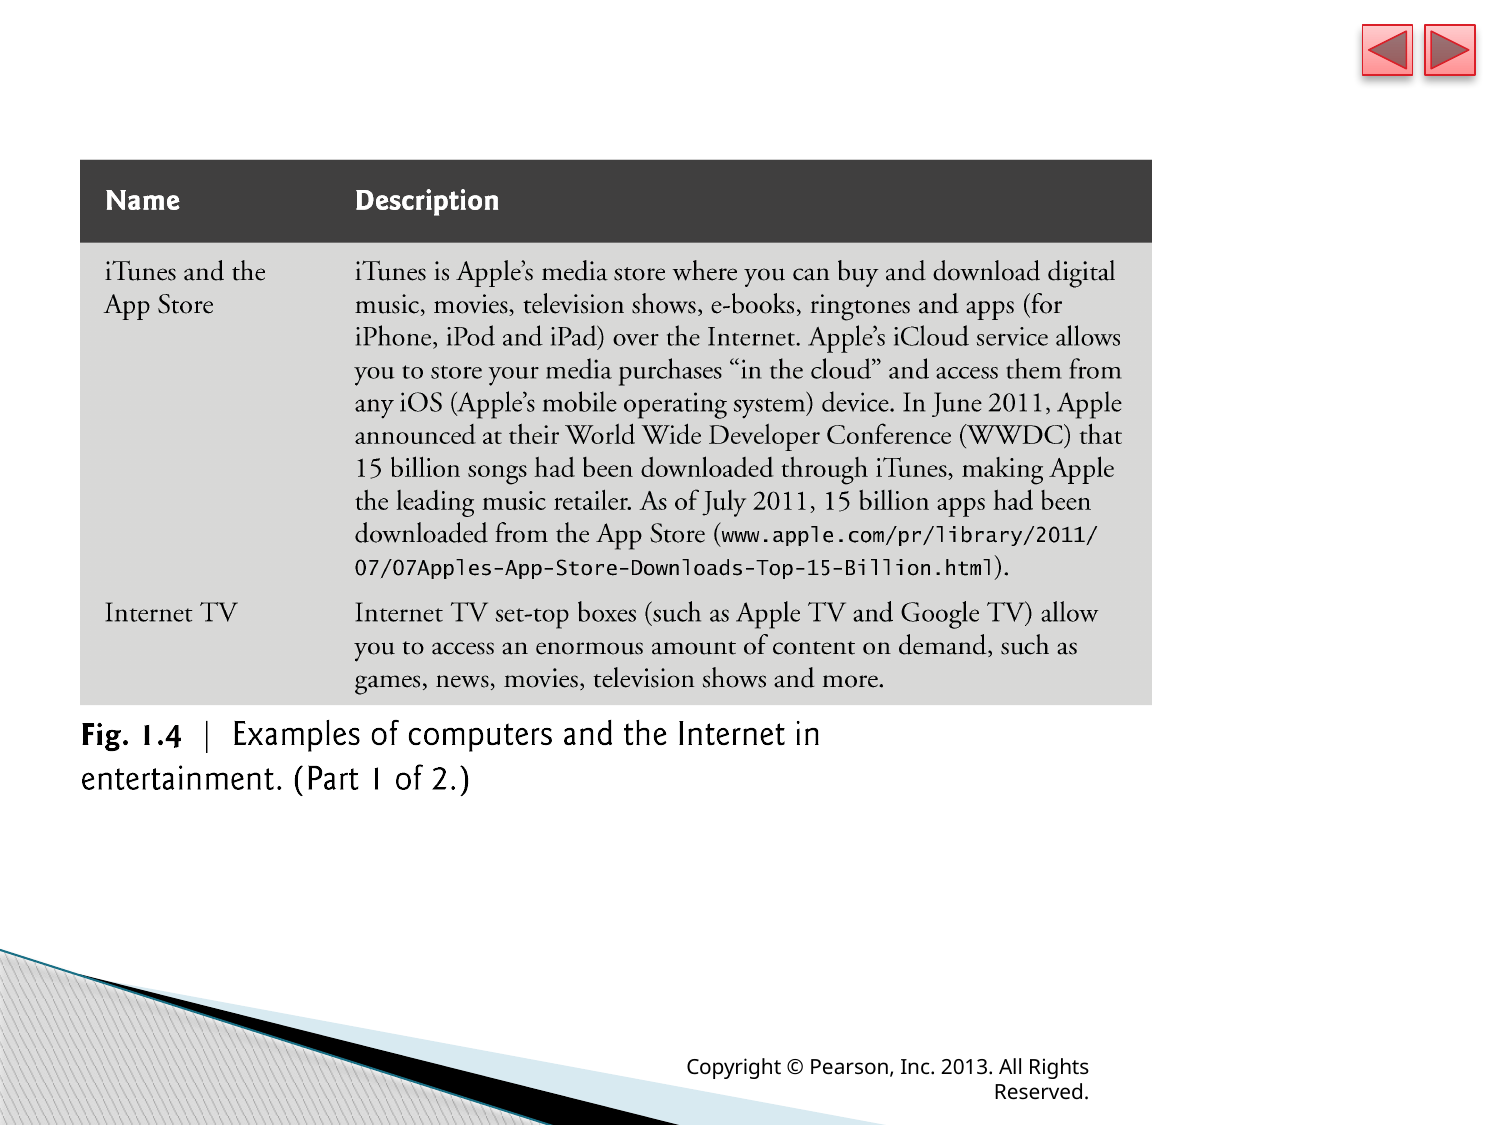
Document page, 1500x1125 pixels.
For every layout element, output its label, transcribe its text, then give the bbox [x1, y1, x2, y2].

footer Copyright © Pearson, Inc. 2013. All Rights Reserved. [650, 1051, 1105, 1112]
picture [0, 106, 1500, 1018]
